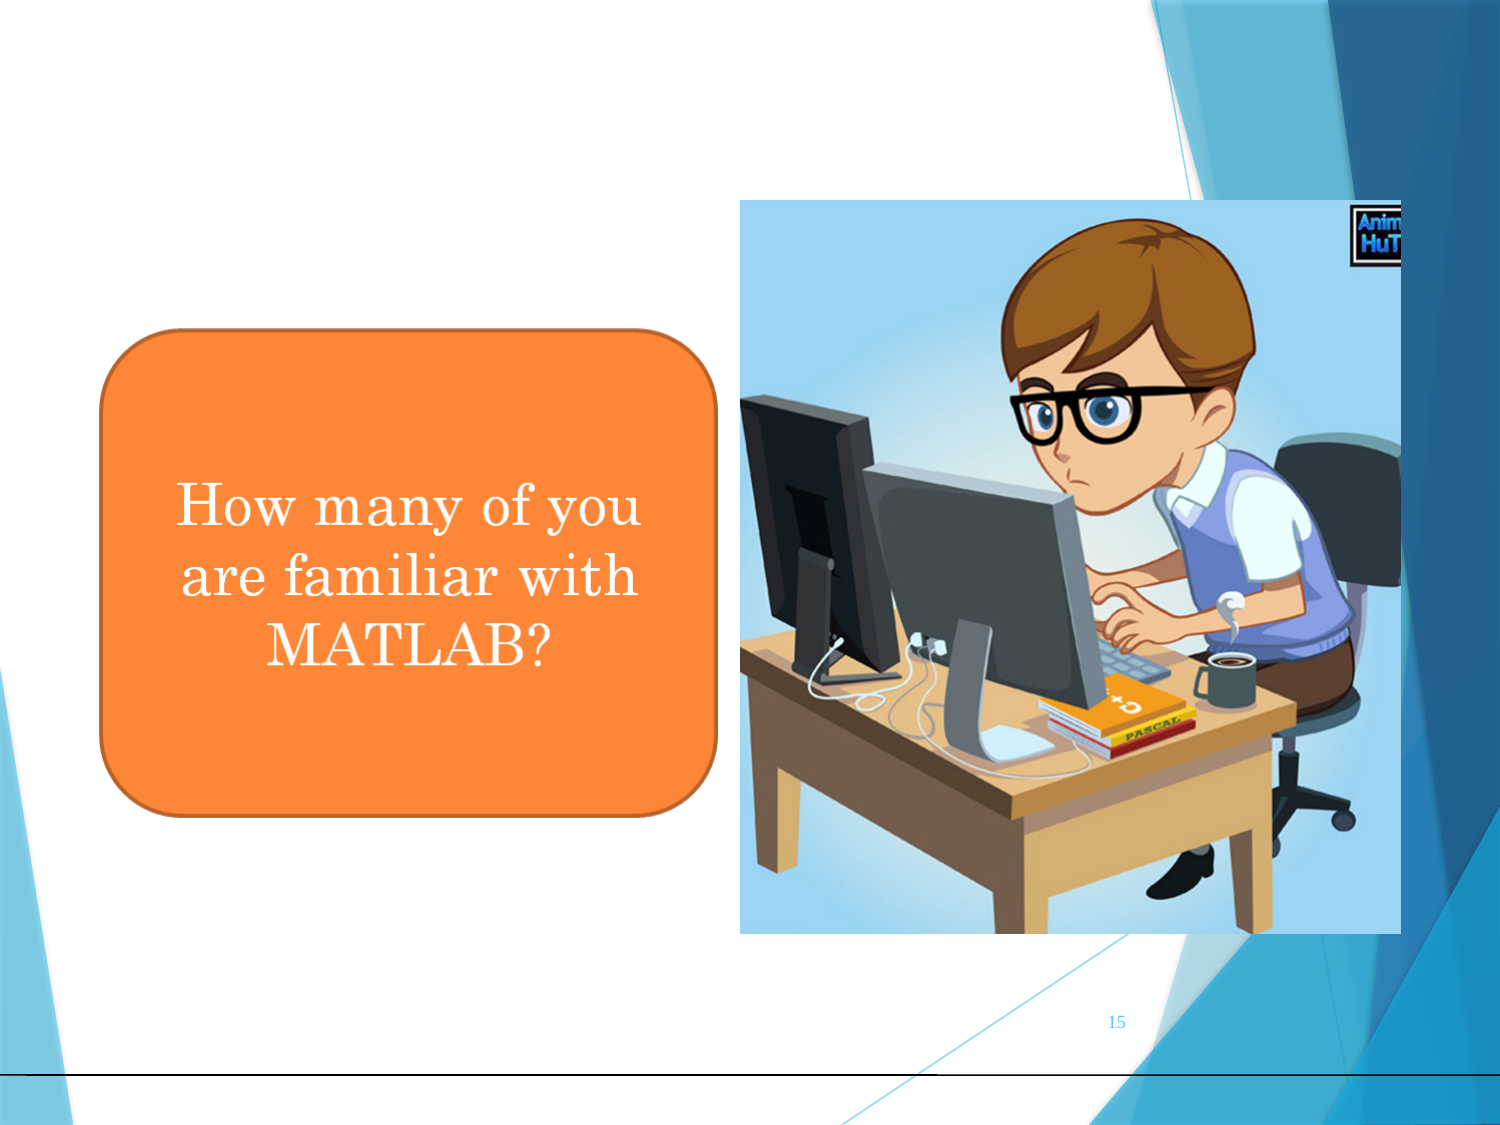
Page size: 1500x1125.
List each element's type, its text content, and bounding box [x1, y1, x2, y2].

picture [98, 199, 1402, 935]
slide_number 15 [1057, 991, 1142, 1051]
